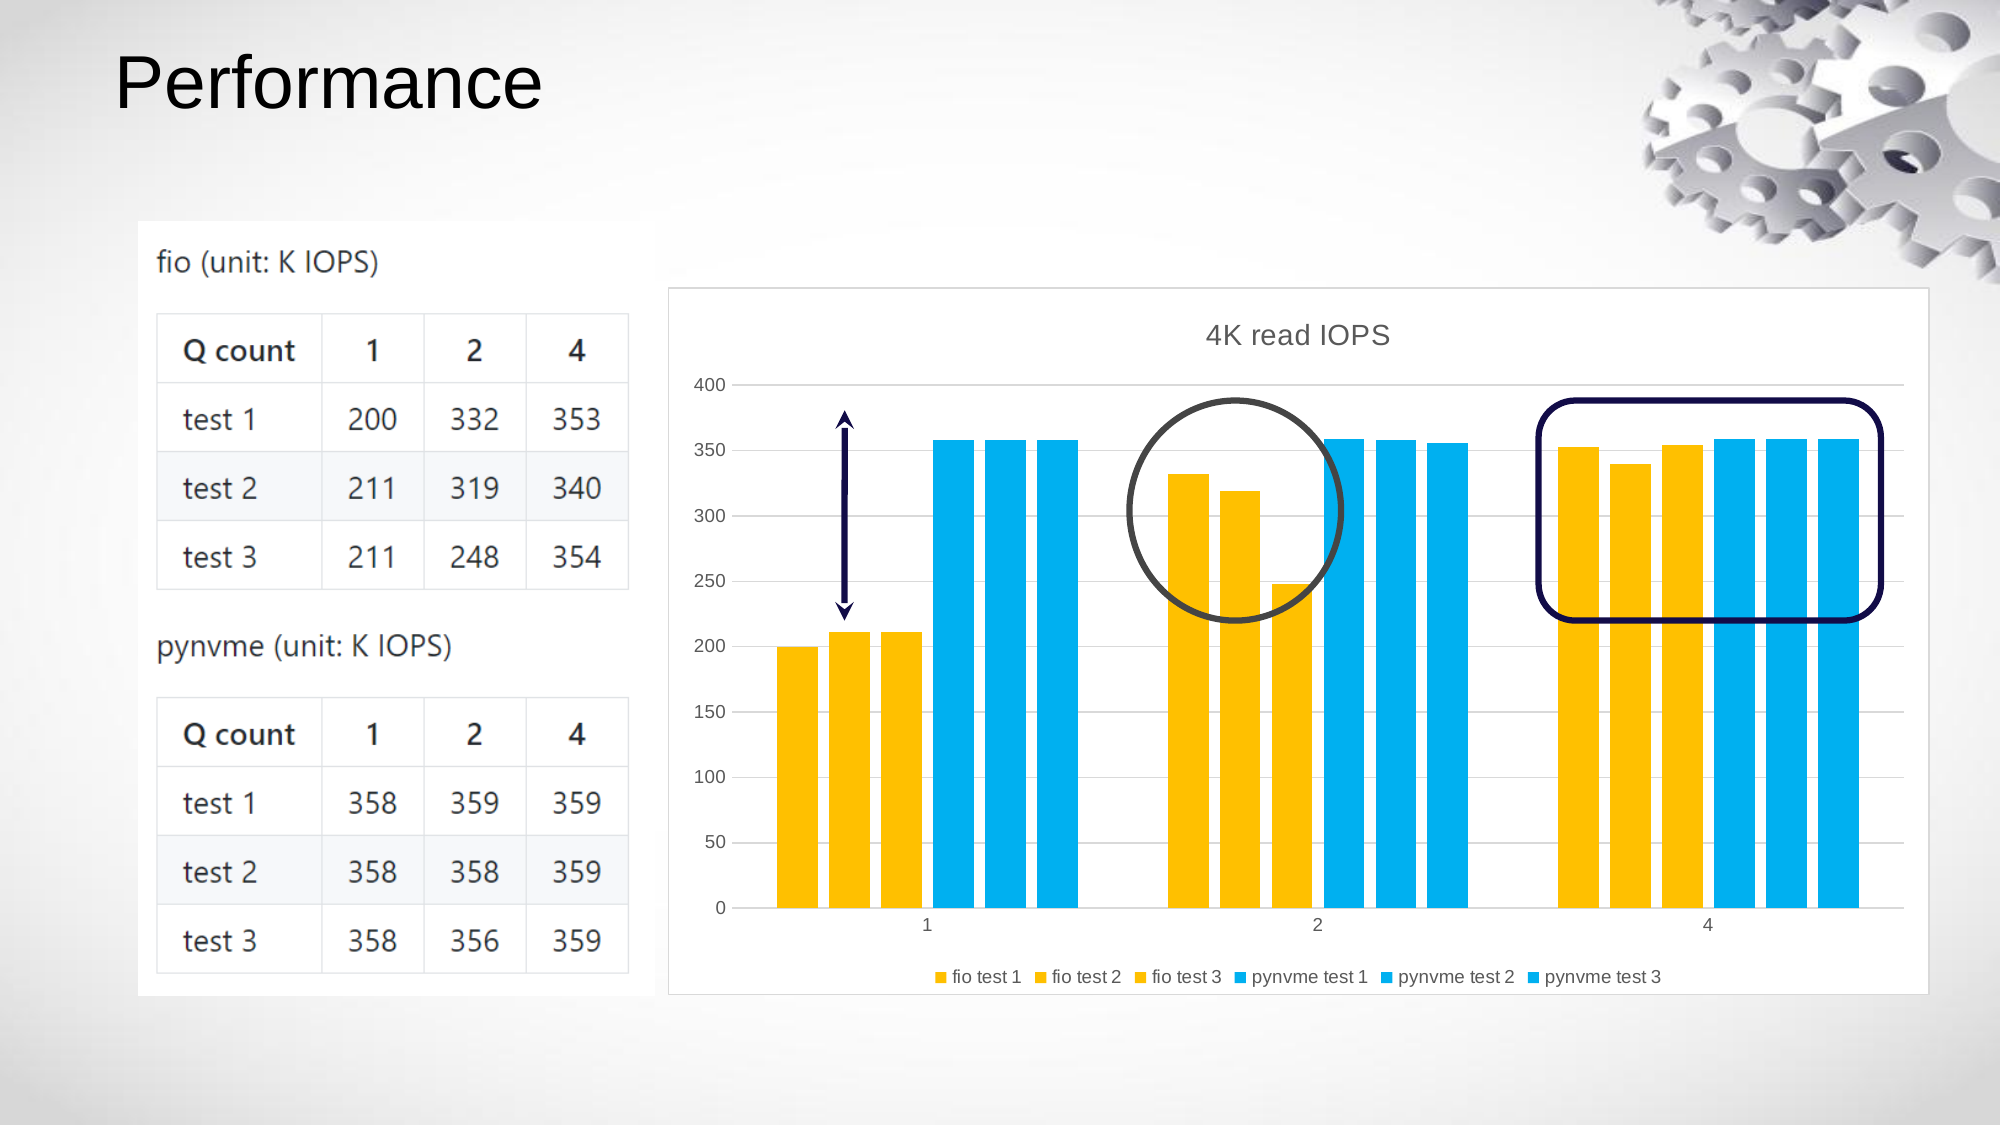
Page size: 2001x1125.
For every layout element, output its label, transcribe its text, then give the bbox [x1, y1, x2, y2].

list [138, 221, 656, 996]
title Performance [99, 31, 1900, 127]
chart [667, 286, 1930, 996]
picture [0, 0, 2000, 1125]
